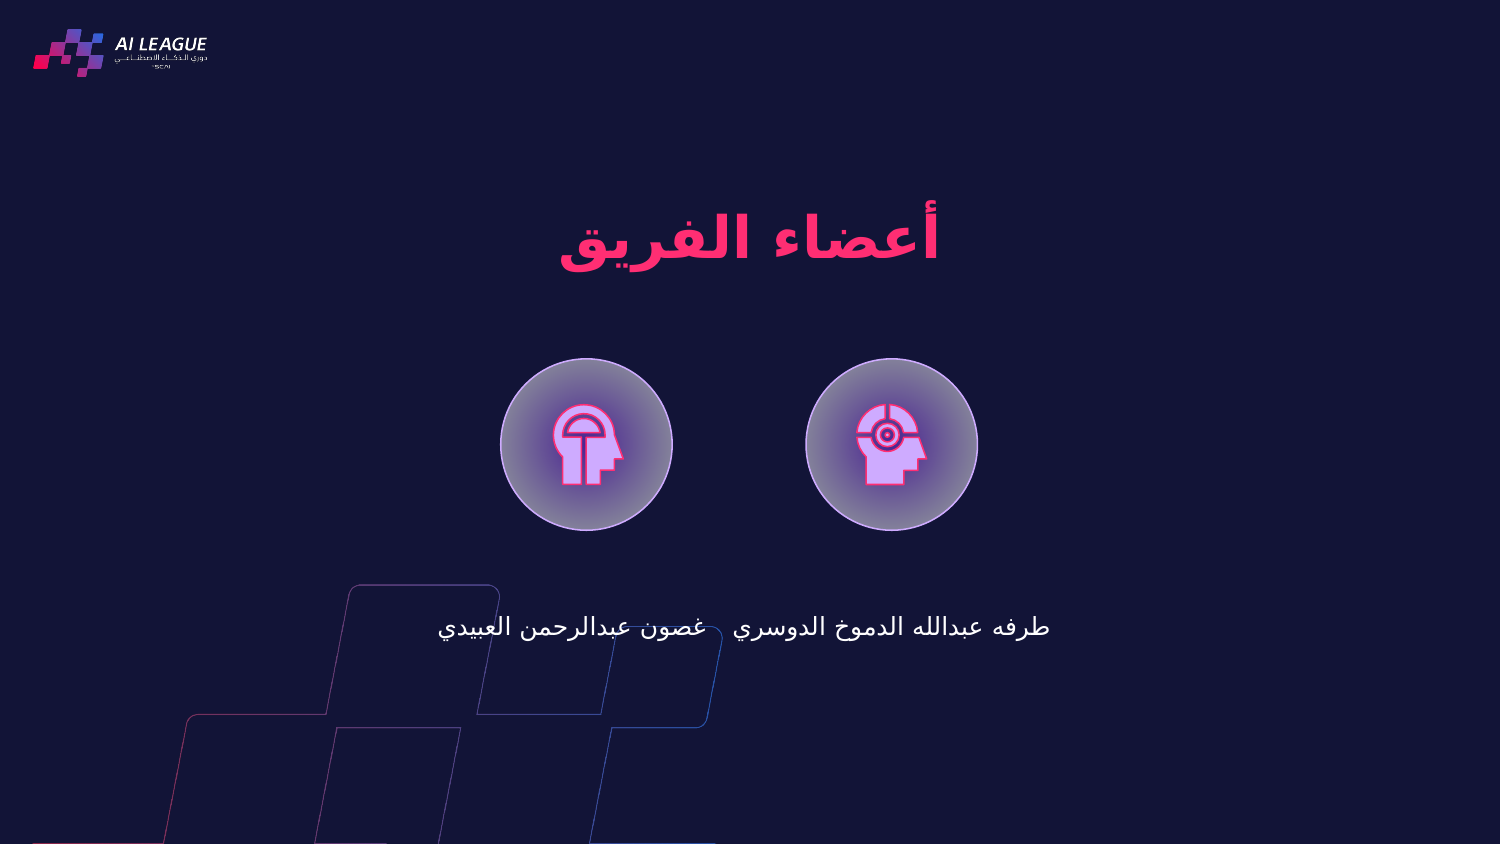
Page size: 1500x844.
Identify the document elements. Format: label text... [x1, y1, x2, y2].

text_box [500, 358, 673, 531]
picture [0, 584, 725, 844]
picture [33, 29, 207, 77]
text_box أعضاء الفريق [118, 185, 1382, 280]
text_box [806, 358, 978, 531]
text_box طرفه عبدالله الدموخ الدوسري [736, 565, 1078, 630]
text_box غصون عبدالرحمن العبيدي [407, 565, 736, 645]
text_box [553, 404, 624, 485]
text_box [856, 404, 927, 485]
